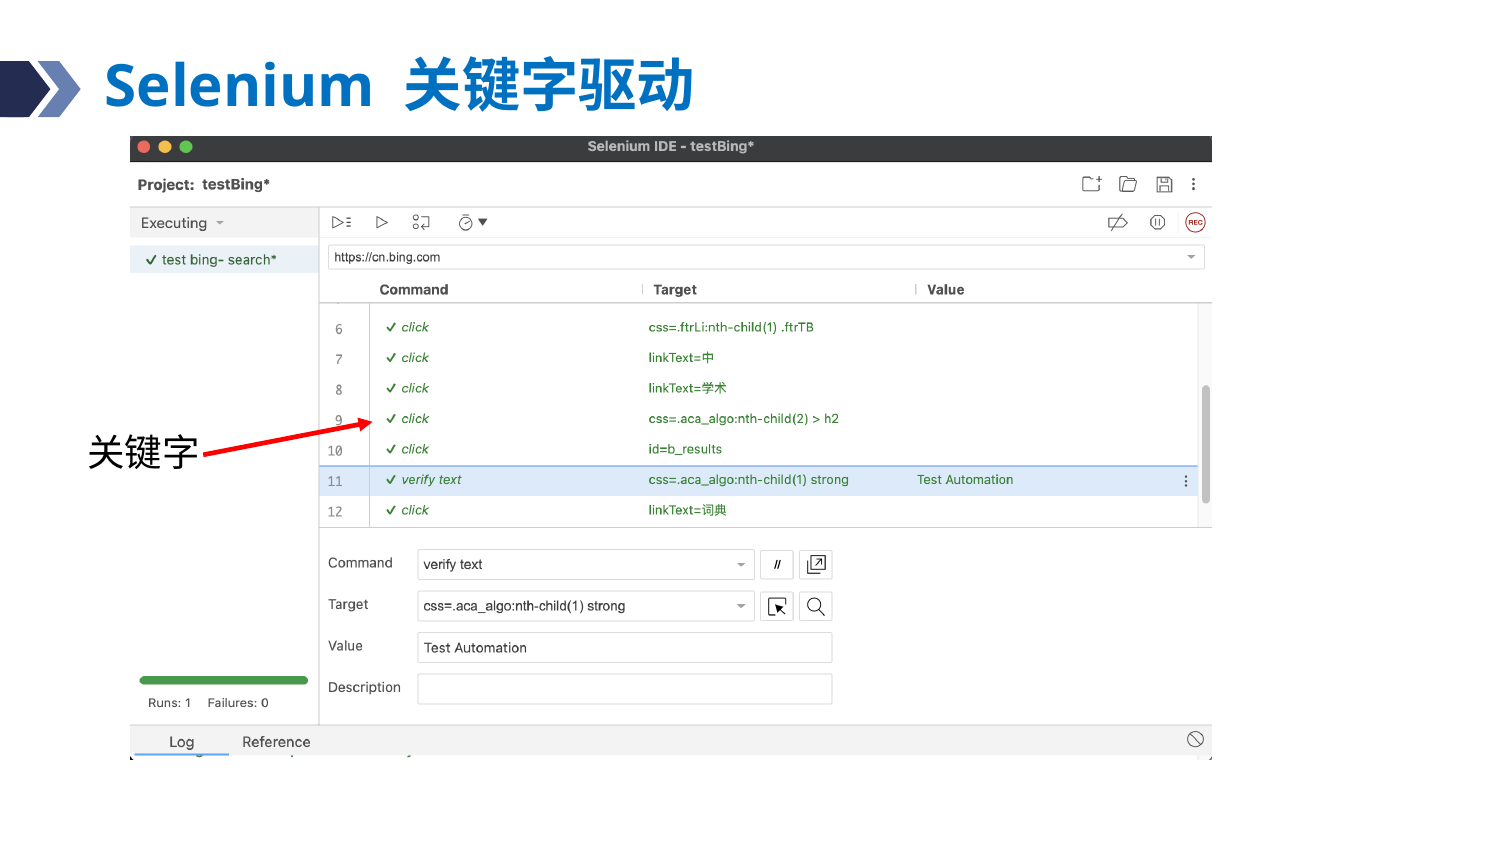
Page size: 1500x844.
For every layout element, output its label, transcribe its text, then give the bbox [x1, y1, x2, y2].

text_box 关键字 [72, 421, 130, 482]
title Selenium 关键字驱动 [89, 38, 1294, 137]
picture [130, 136, 1212, 760]
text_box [203, 421, 373, 455]
